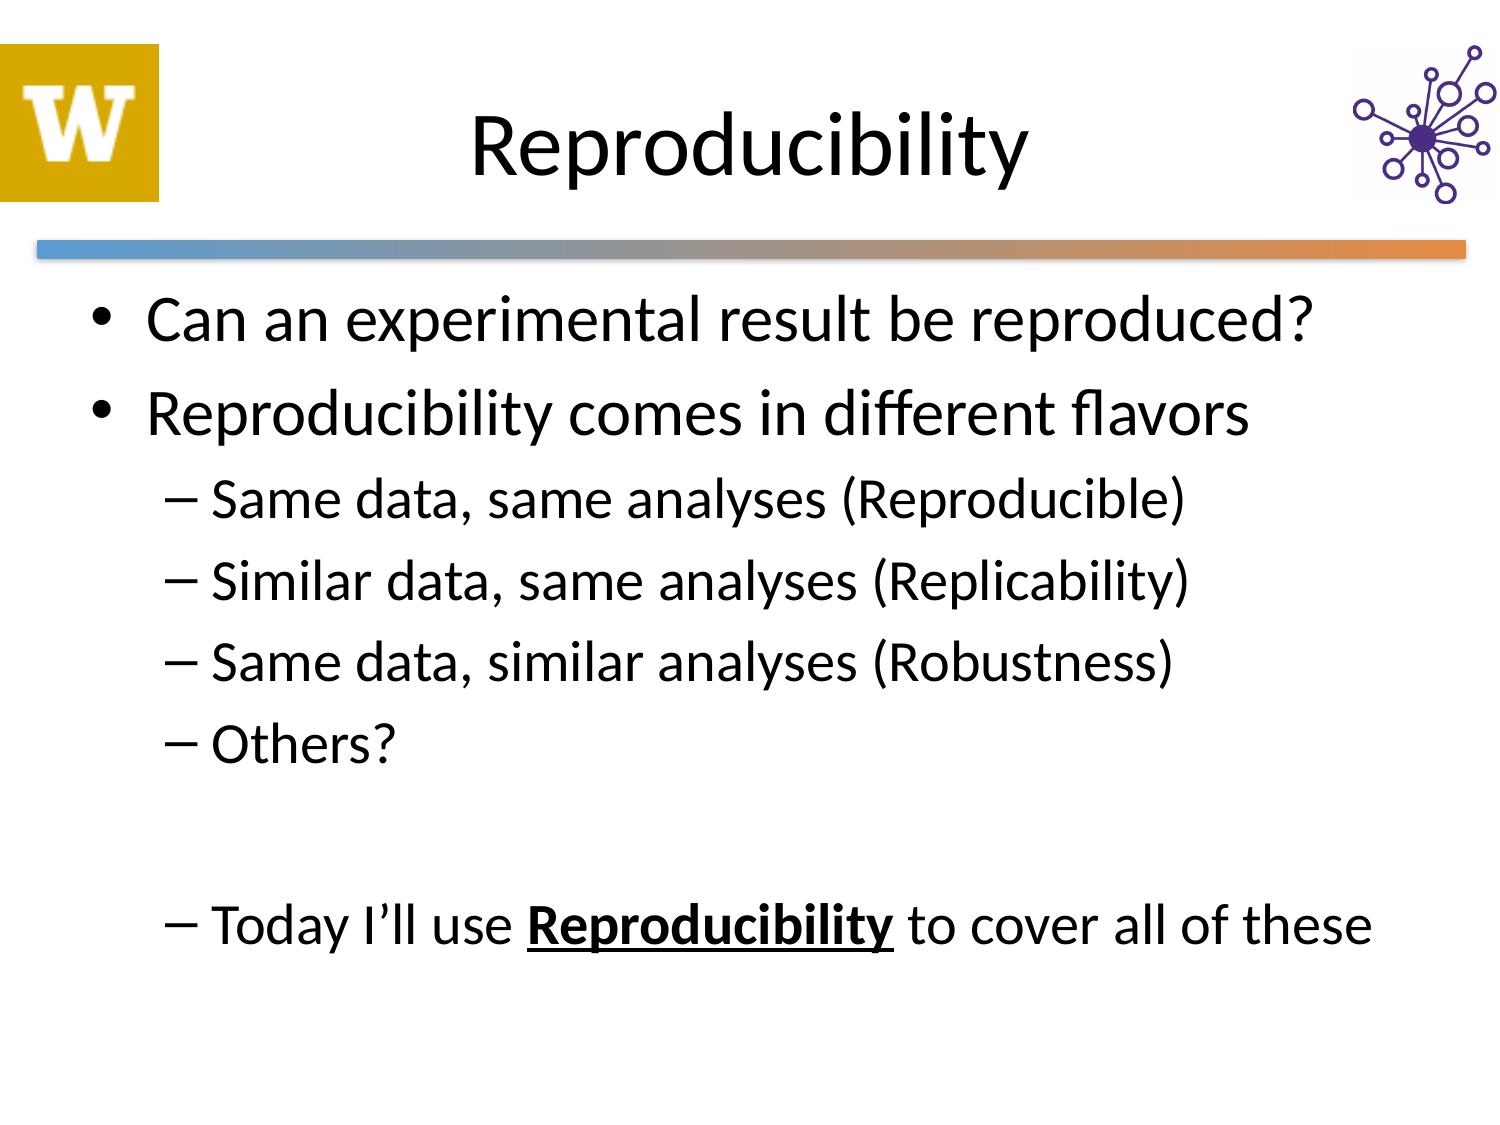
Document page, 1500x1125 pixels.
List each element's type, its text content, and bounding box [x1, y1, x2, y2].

list Can an experimental result be reproduced? Reproducibility comes in different flavors Same data, same analyses (Reproducible) Similar data, same analyses (Replicability) Same data, similar analyses (Robustness) Others? Today I’ll use Reproducibility to cover all of these [75, 267, 1425, 1057]
title Reproducibility [75, 45, 1425, 233]
picture [0, 44, 159, 202]
picture [1425, 45, 1497, 204]
